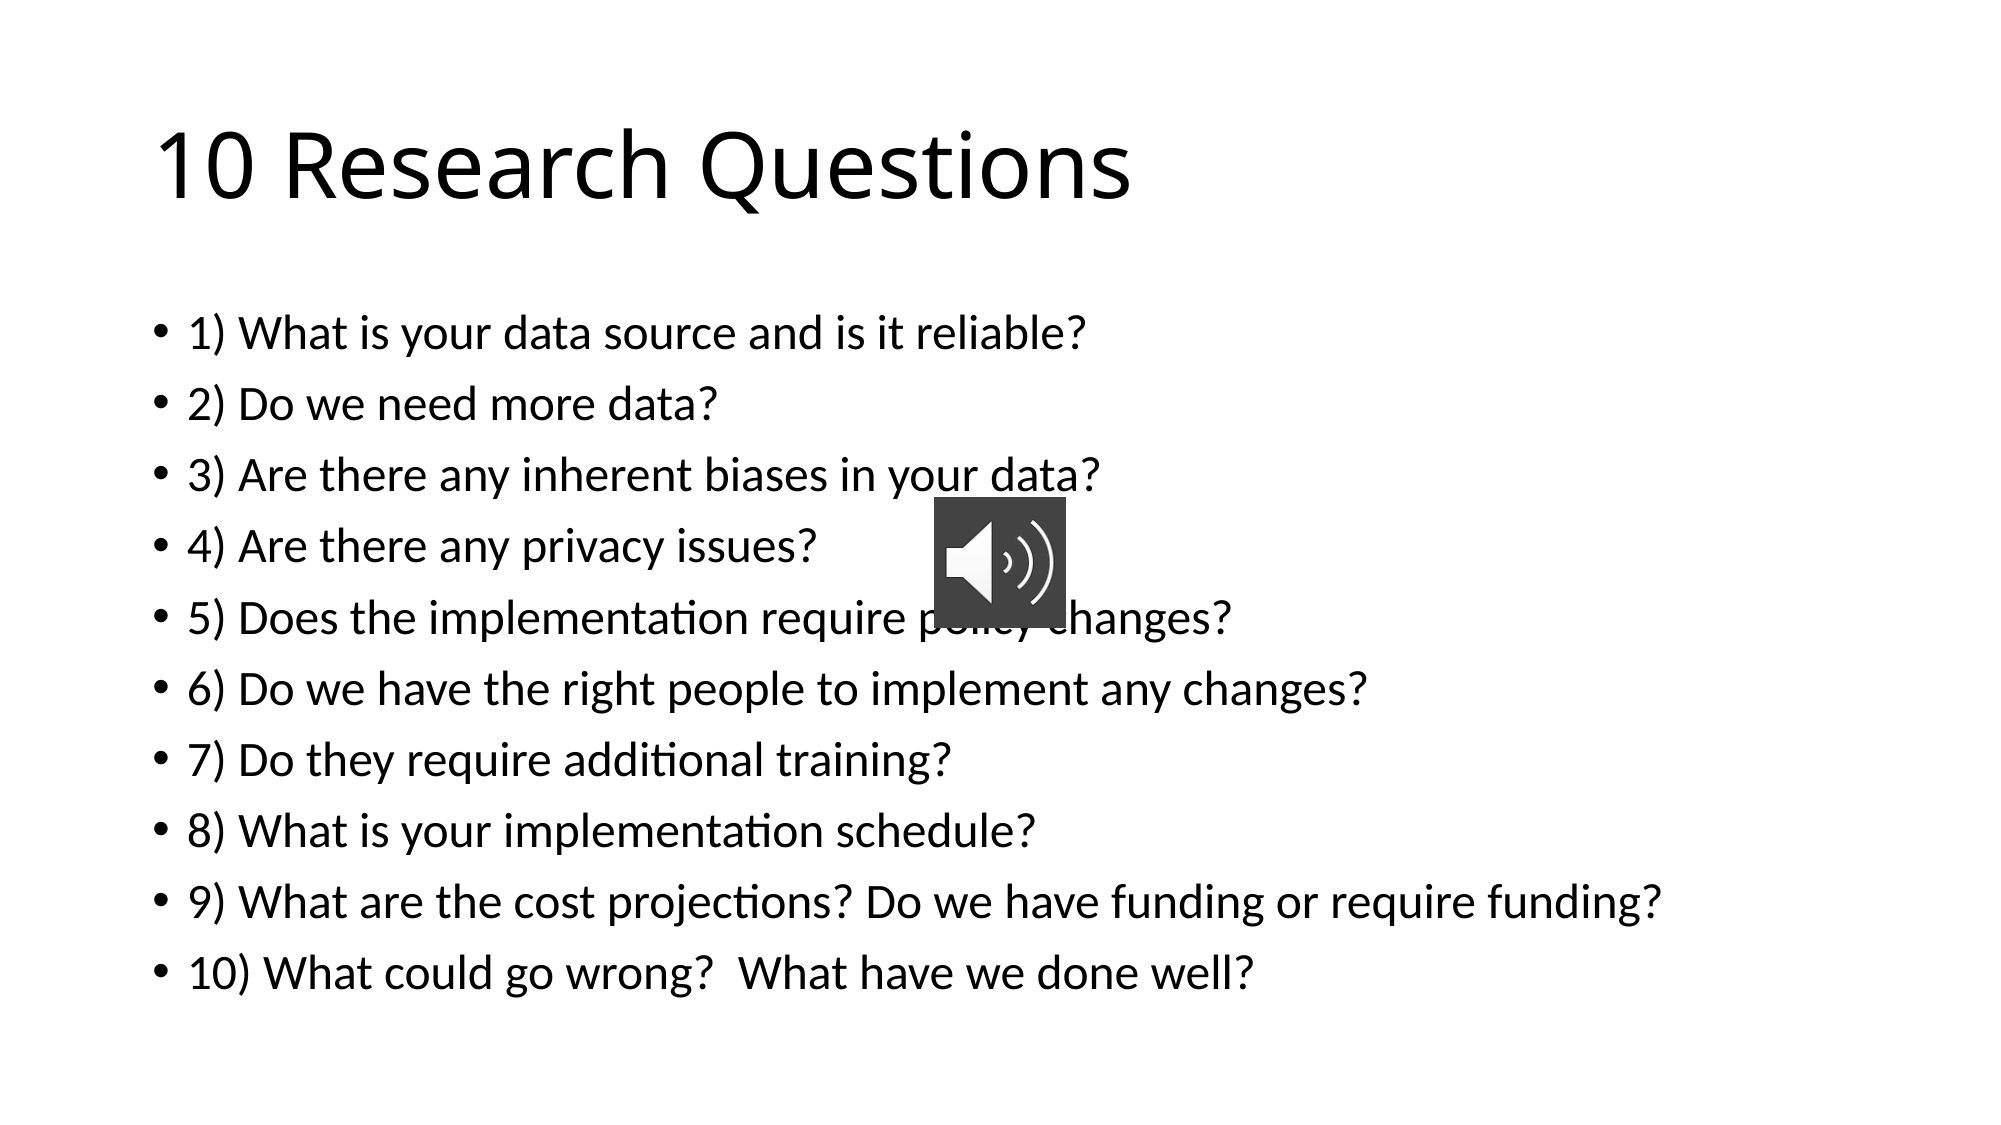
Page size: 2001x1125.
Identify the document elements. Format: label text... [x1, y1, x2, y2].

list 1) What is your data source and is it reliable? 2) Do we need more data? 3) Are there any inherent biases in your data? 4) Are there any privacy issues? 5) Does the implementation require policy changes? 6) Do we have the right people to implement any changes? 7) Do they require additional training? 8) What is your implementation schedule? 9) What are the cost projections? Do we have funding or require funding? 10) What could go wrong? What have we done well? [137, 299, 1863, 1014]
picture [933, 495, 1067, 630]
title 10 Research Questions [137, 59, 1863, 278]
